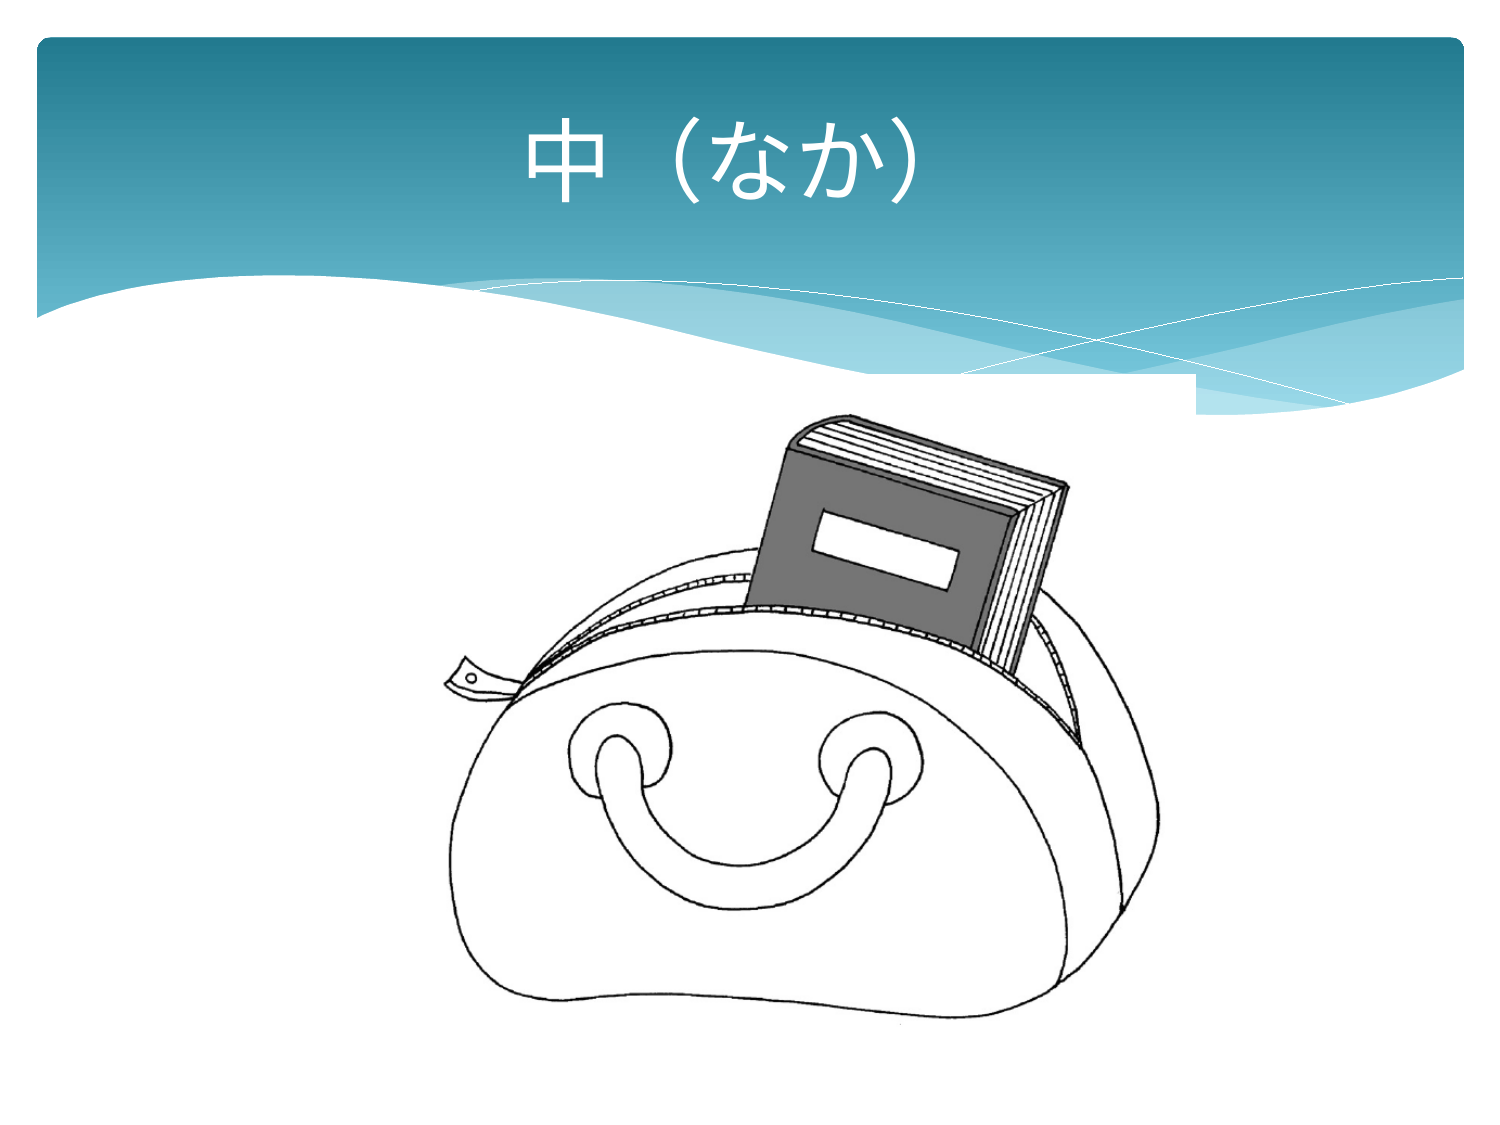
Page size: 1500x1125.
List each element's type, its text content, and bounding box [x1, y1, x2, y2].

title 中（なか） [75, 55, 1425, 261]
picture [387, 374, 1196, 1038]
